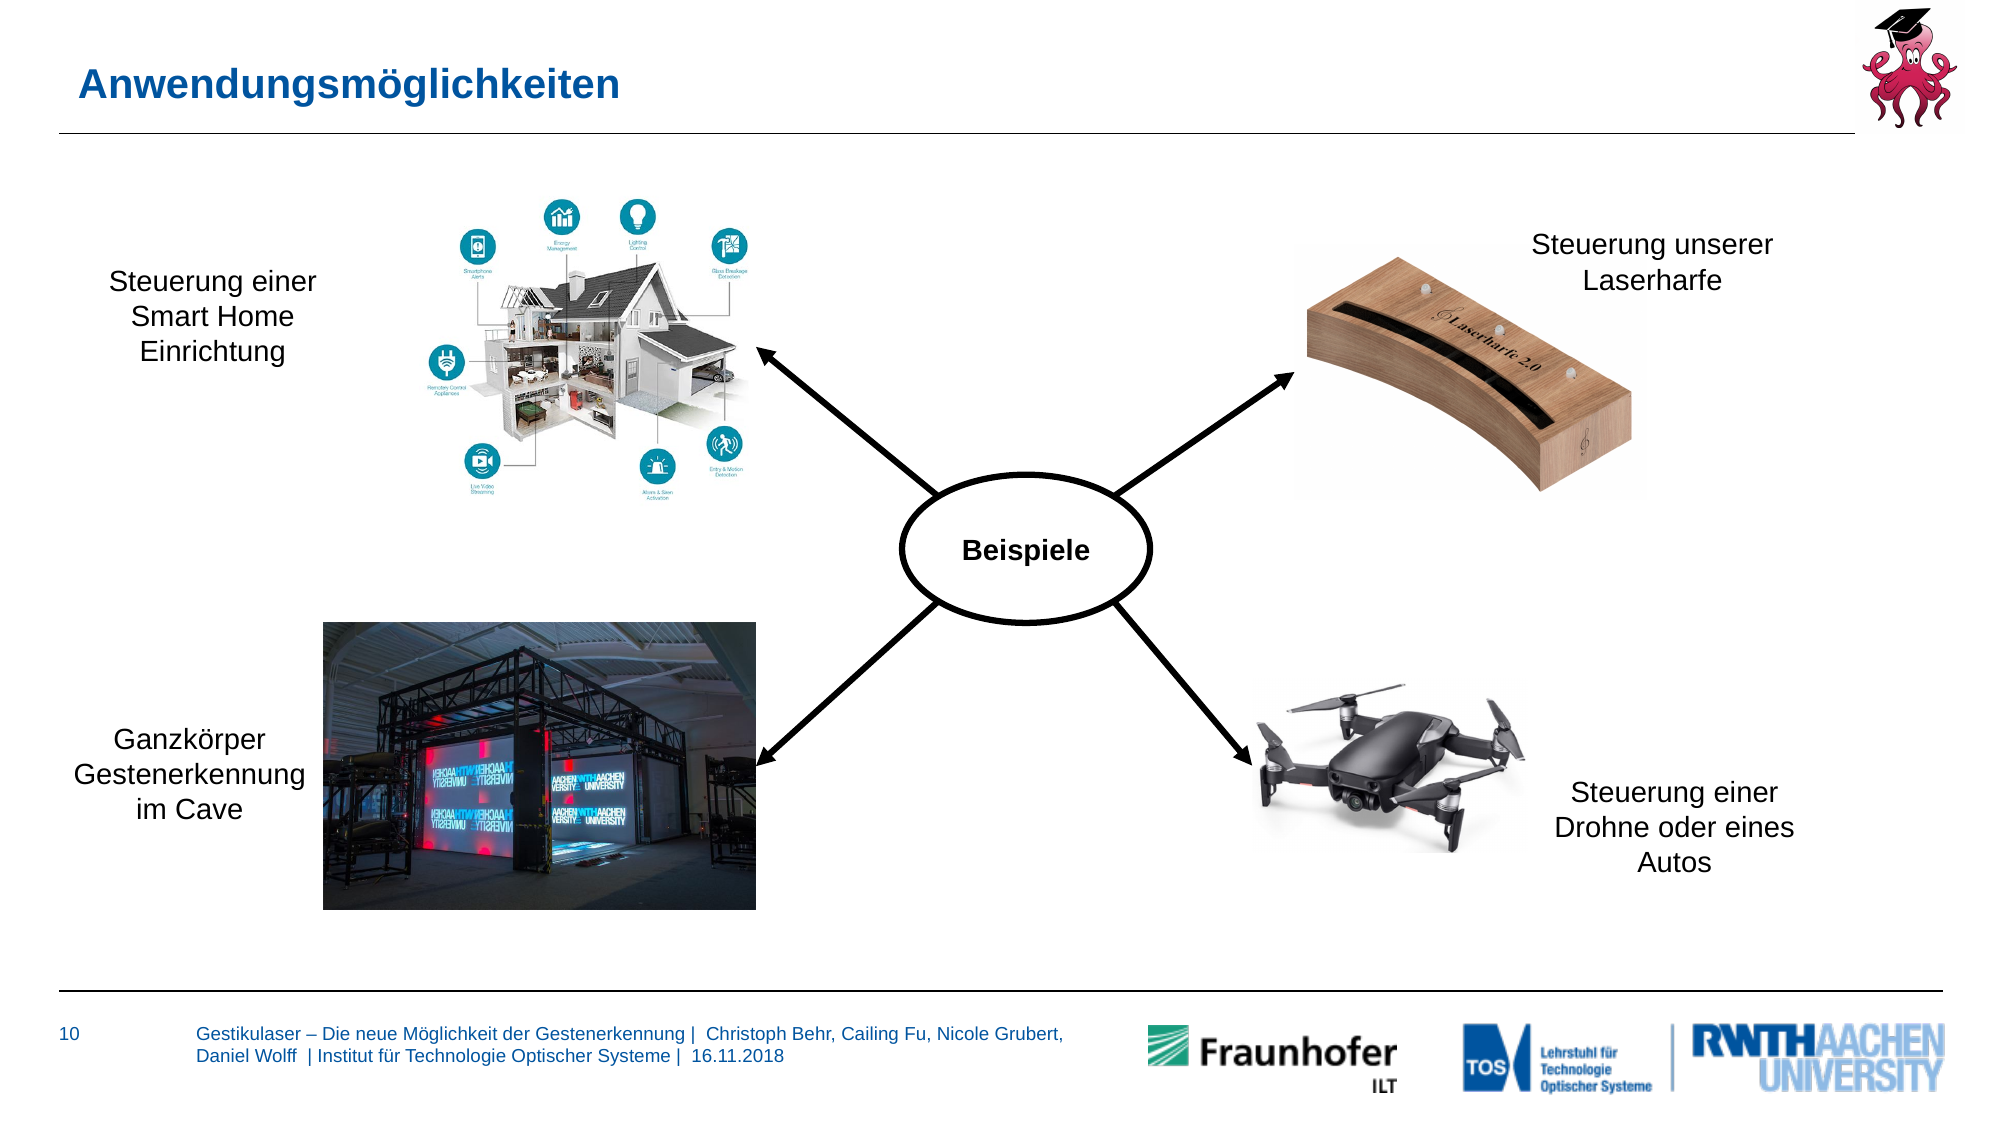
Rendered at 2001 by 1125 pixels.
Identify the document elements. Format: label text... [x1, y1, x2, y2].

title Anwendungsmöglichkeiten [63, 33, 1947, 123]
picture [418, 185, 757, 508]
picture [1148, 1025, 1397, 1093]
picture [1855, 0, 1965, 134]
text_box Steuerung unserer Laserharfe [1470, 218, 1835, 304]
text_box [1113, 371, 1295, 497]
picture [323, 622, 757, 910]
picture [1251, 678, 1528, 853]
text_box Steuerung einer Drohne oder eines Autos [1524, 765, 1825, 886]
text_box Ganzkörper Gestenerkennung im Cave [45, 712, 318, 833]
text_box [755, 600, 939, 767]
text_box Steuerung einer Smart Home Einrichtung [79, 255, 347, 375]
text_box Beispiele [899, 472, 1153, 626]
picture [1443, 991, 1965, 1125]
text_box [1113, 600, 1253, 766]
picture [1294, 244, 1647, 500]
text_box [755, 346, 939, 497]
